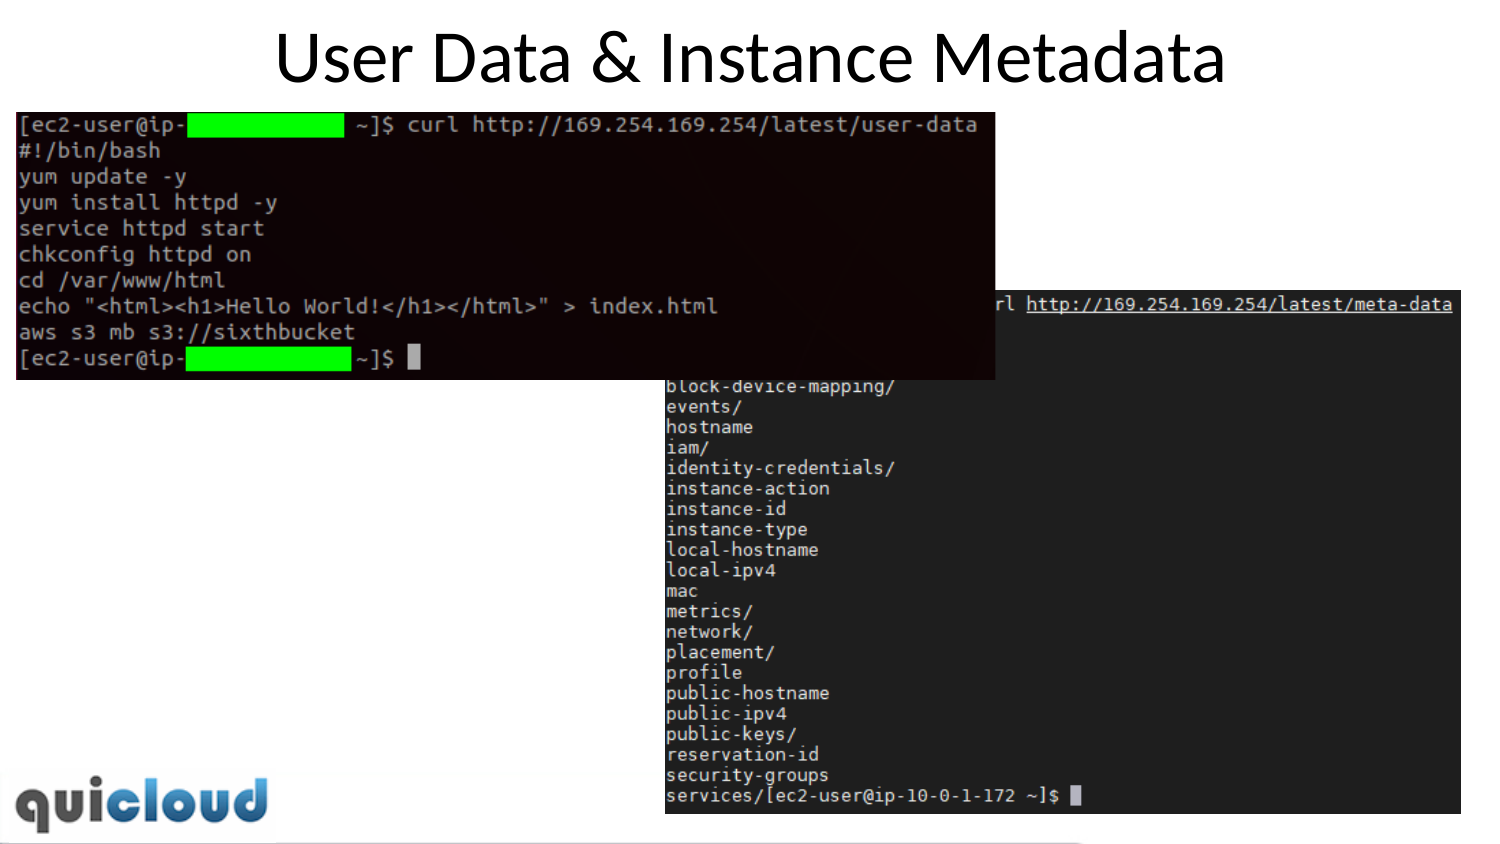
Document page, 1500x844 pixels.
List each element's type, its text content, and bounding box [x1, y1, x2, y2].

title User Data & Instance Metadata [132, 0, 1371, 92]
picture [0, 0, 1500, 844]
